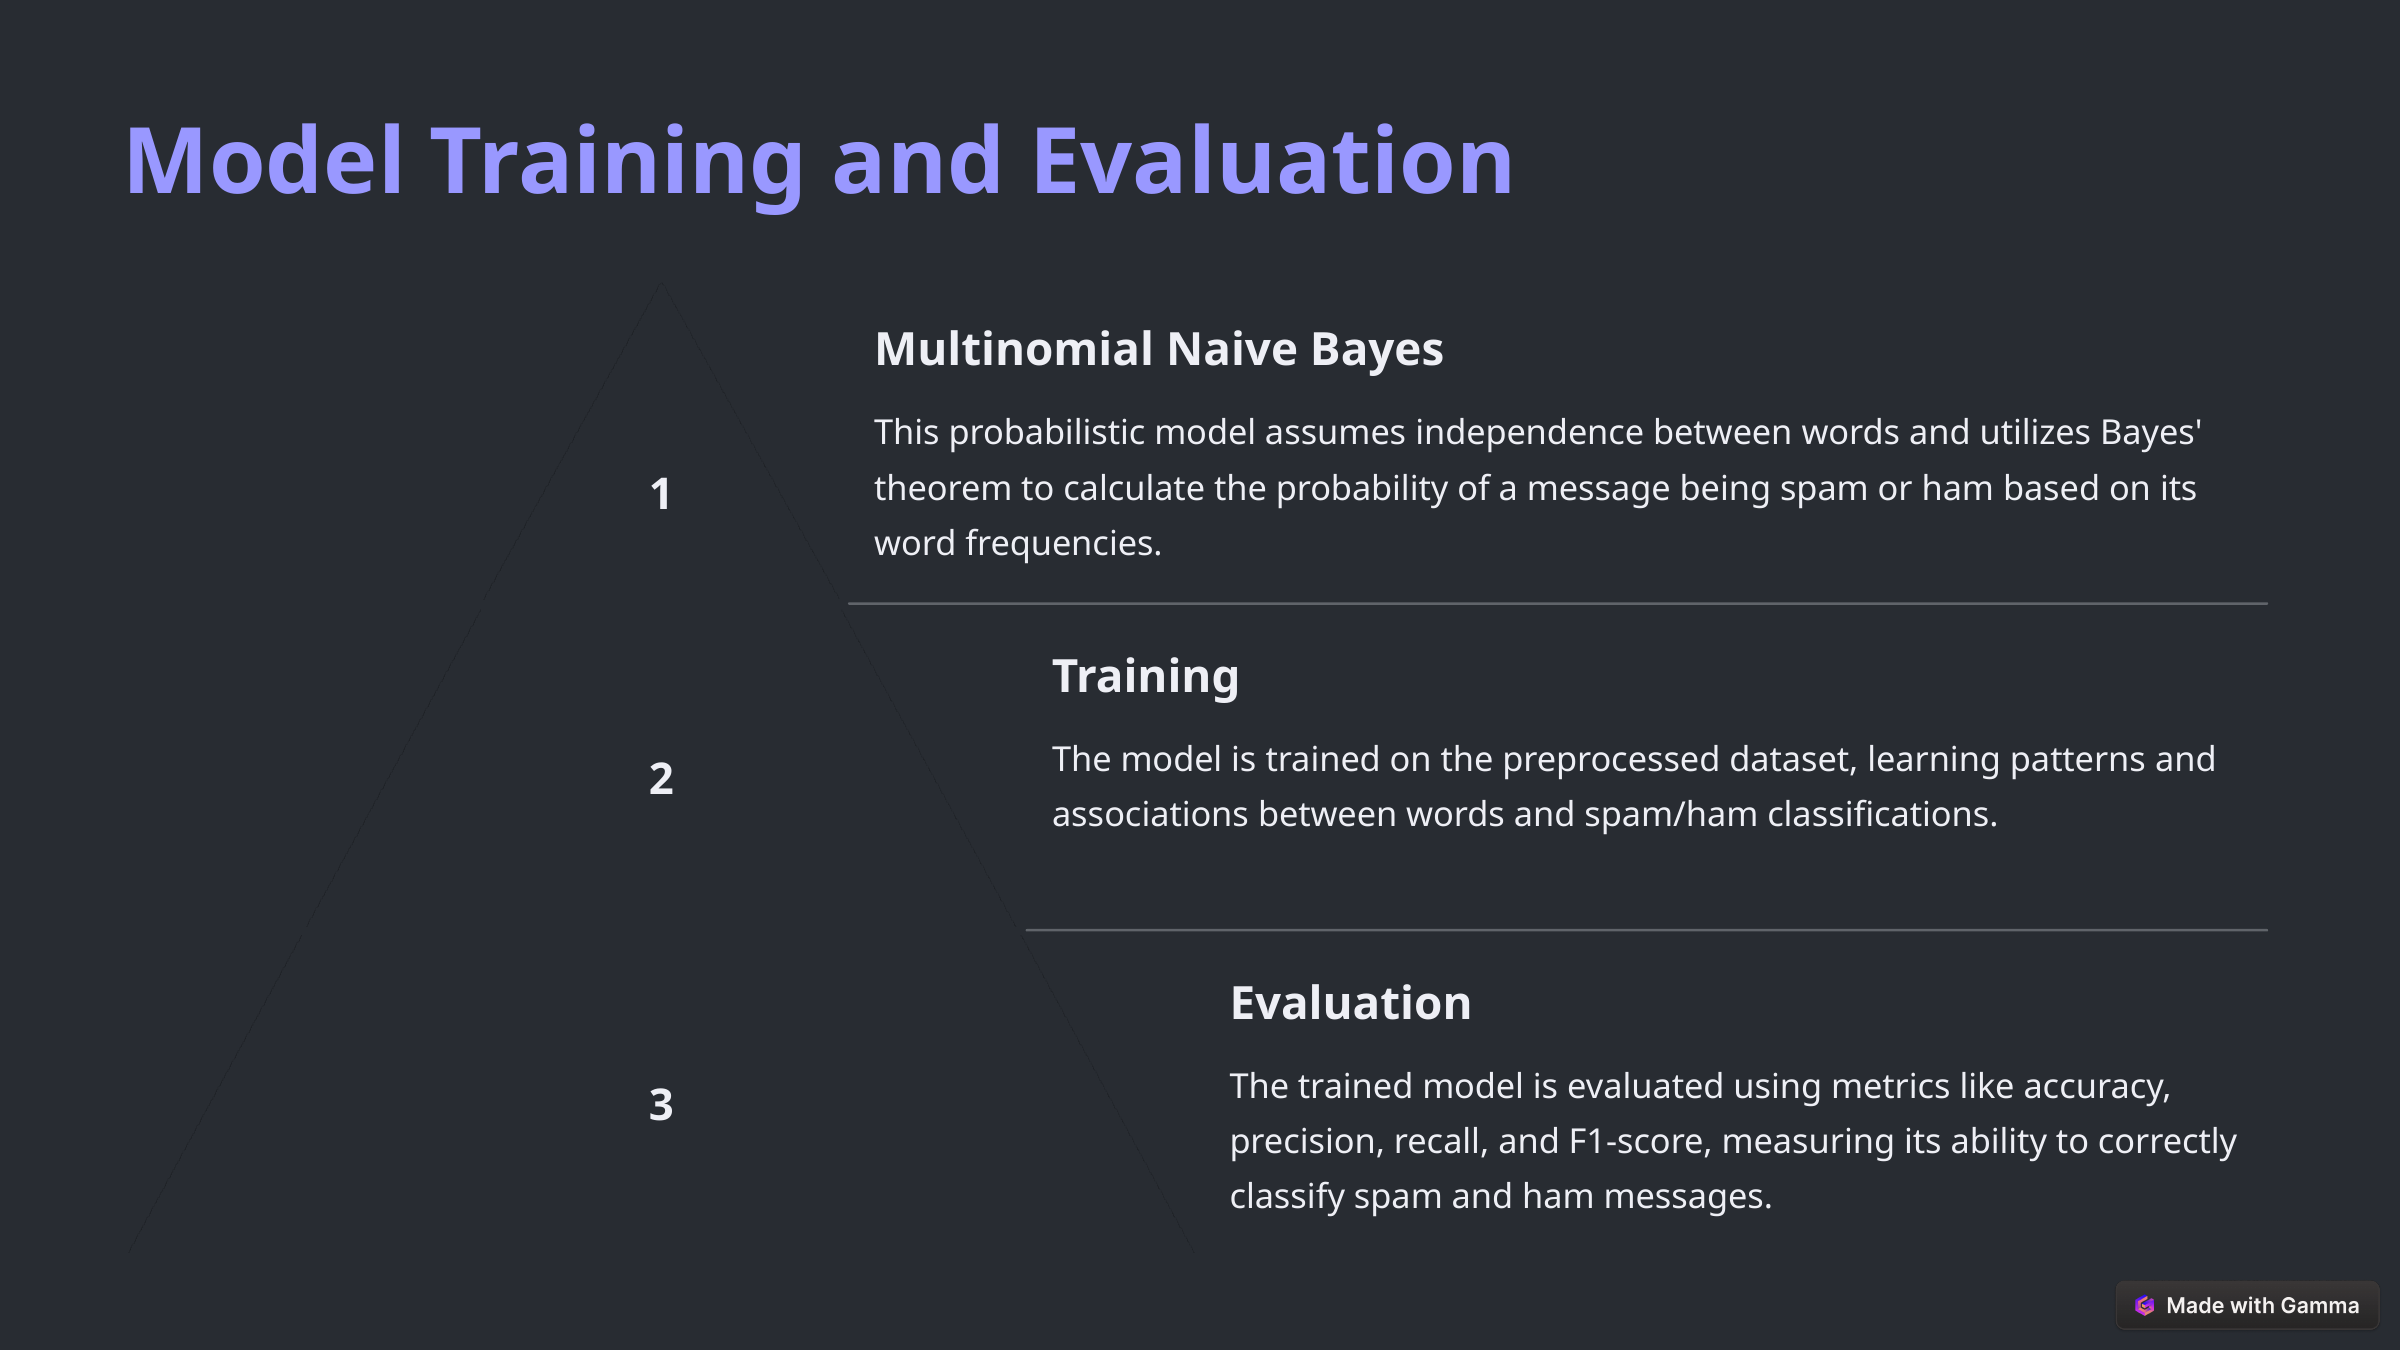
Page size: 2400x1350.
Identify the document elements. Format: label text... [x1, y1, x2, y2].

picture [483, 282, 840, 601]
text_box Evaluation [1229, 971, 1693, 1029]
text_box [1025, 928, 2269, 932]
text_box The trained model is evaluated using metrics like accuracy, precision, recall, and F1-score, measuring its ability to correctly classify spam and ham messages. [1229, 1049, 2242, 1219]
text_box This probabilistic model assumes independence between words and utilizes Bayes' theorem to calculate the probability of a message being spam or ham based on its word frequencies. [874, 396, 2242, 566]
text_box Model Training and Evaluation [123, 96, 1336, 213]
text_box Multinomial Naive Bayes [874, 317, 1366, 376]
text_box The model is trained on the preprocessed dataset, learning patterns and associations between words and spam/ham classifications. [1052, 723, 2242, 892]
picture [128, 935, 1195, 1254]
text_box Training [1051, 644, 1515, 703]
picture [2106, 1271, 2389, 1339]
picture [305, 609, 1017, 928]
